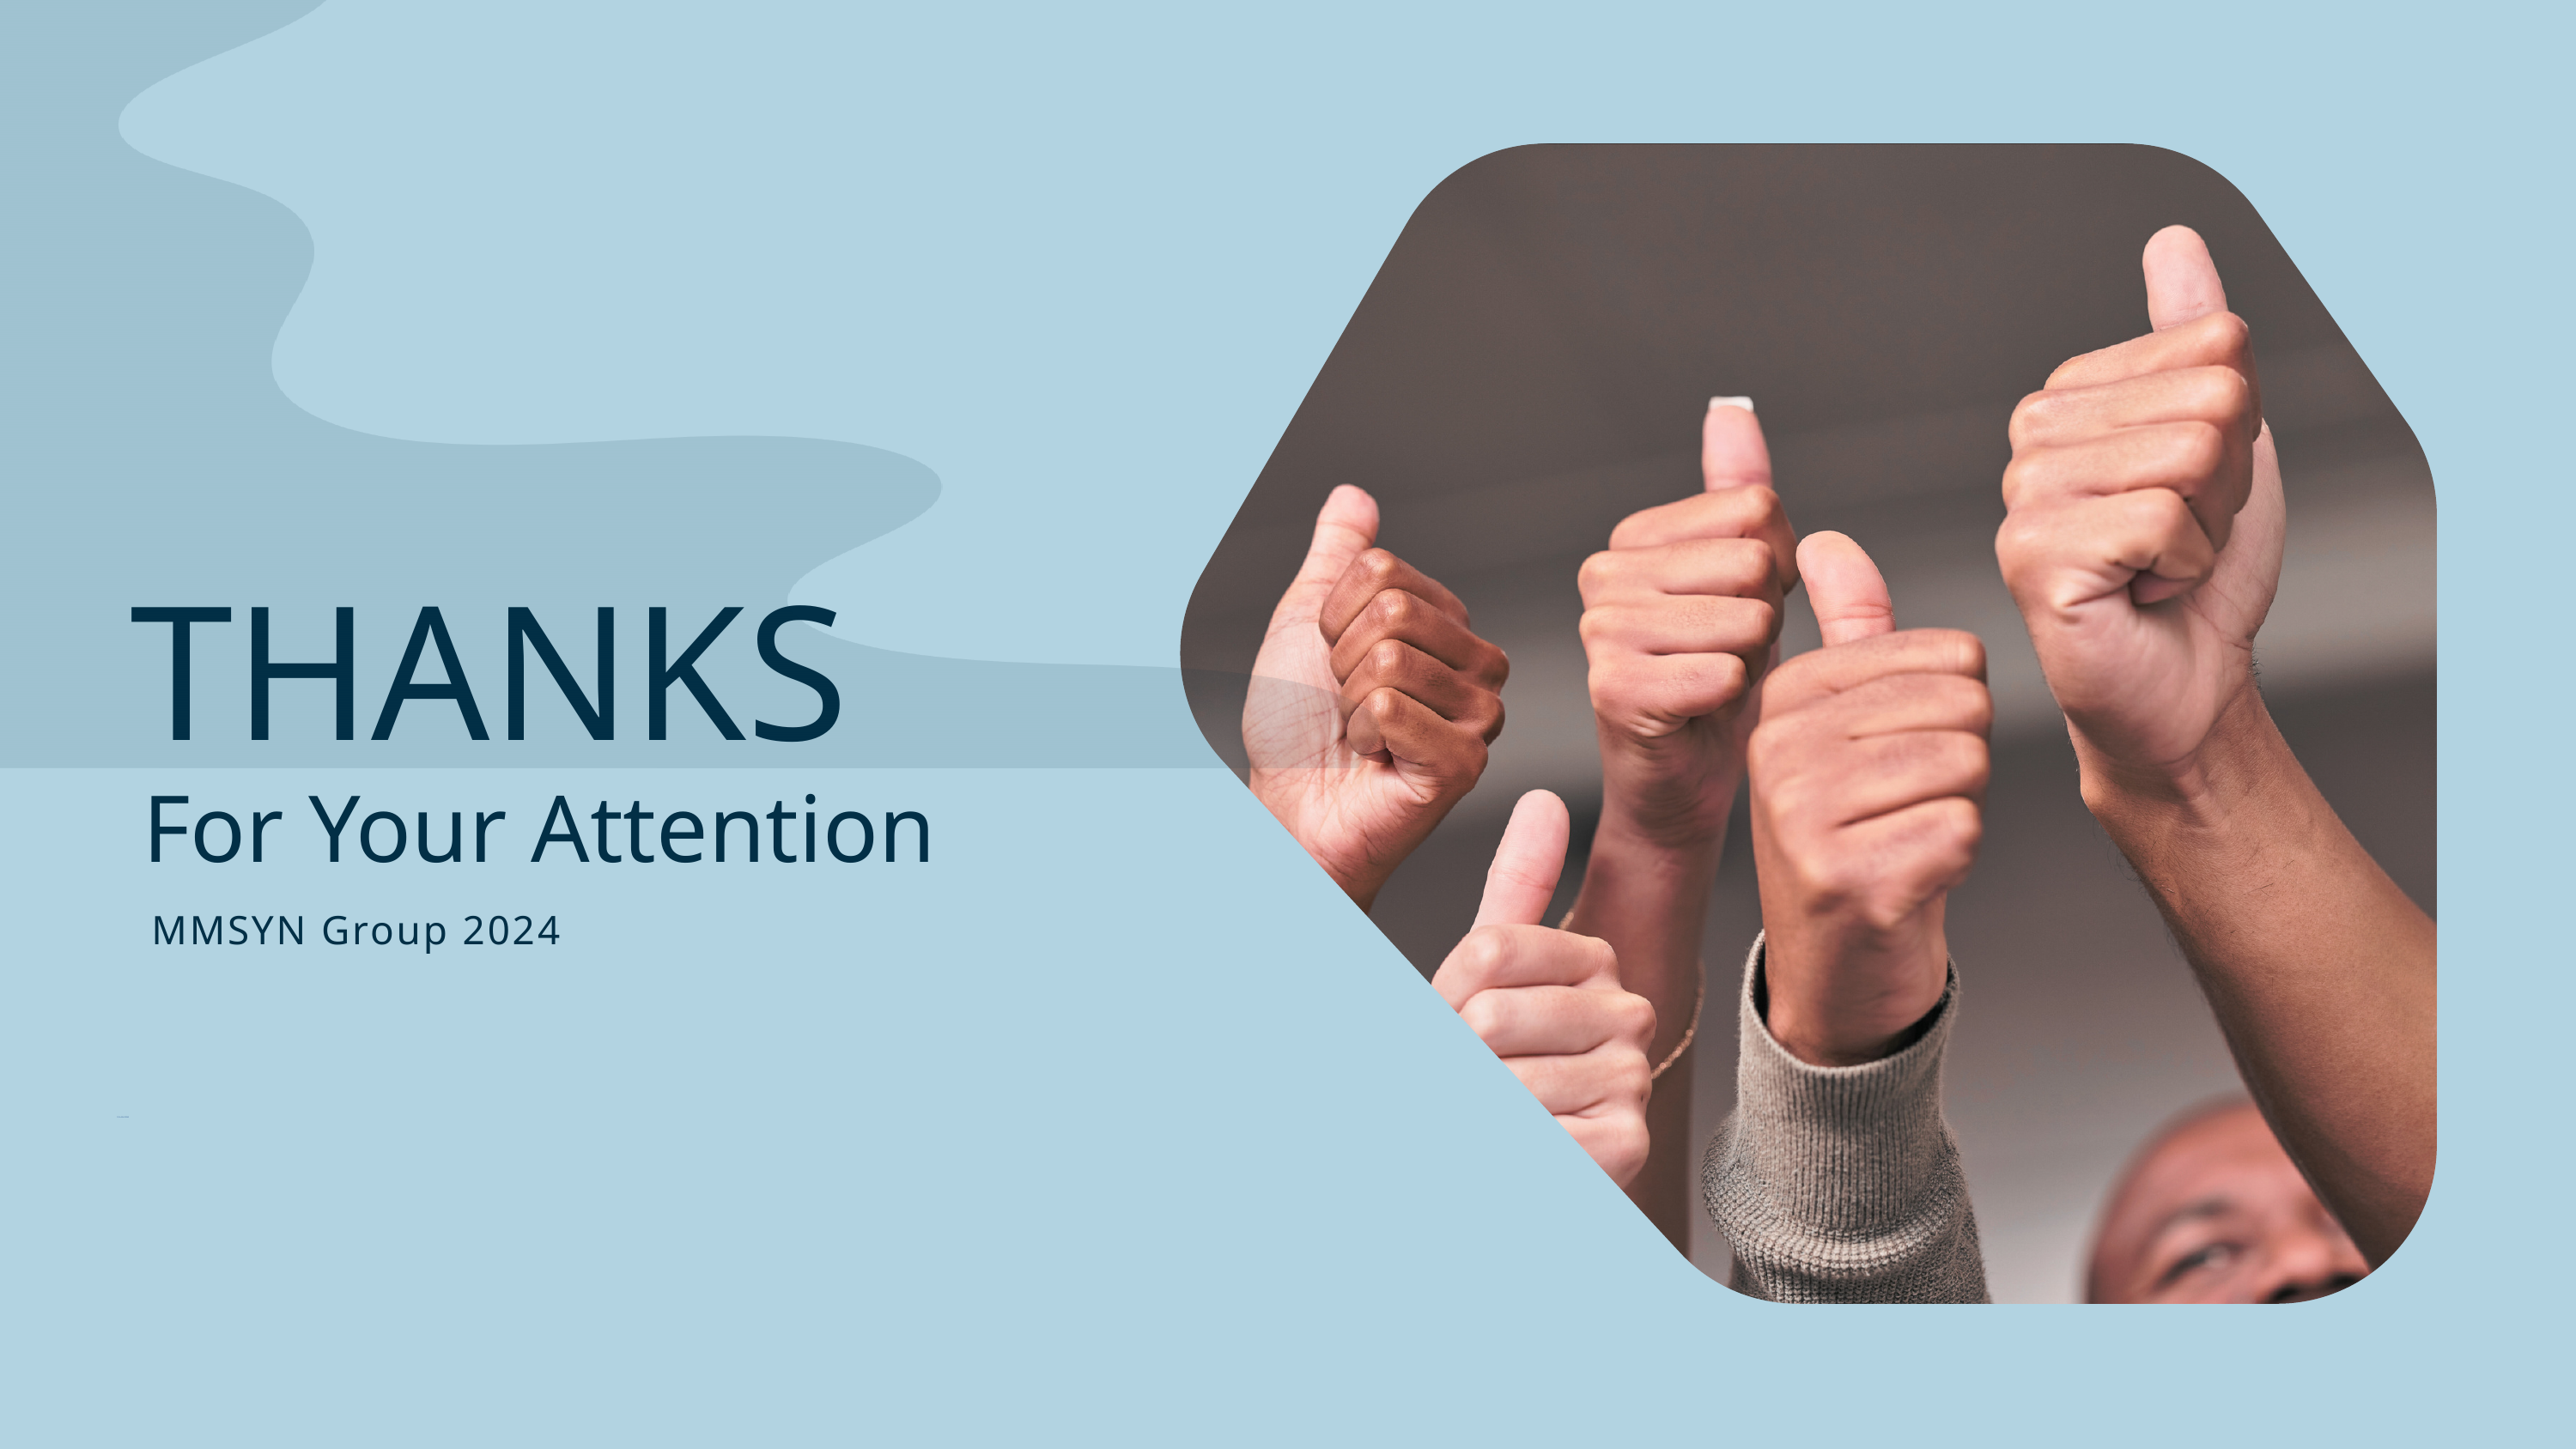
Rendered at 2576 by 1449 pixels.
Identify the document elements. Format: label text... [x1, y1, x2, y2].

text_box THANKS [130, 768, 1161, 983]
text_box For Your Attention [0, 768, 1079, 882]
text_box 123-456-7890 [117, 1115, 1001, 1119]
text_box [1166, 143, 2438, 1304]
text_box [0, 0, 1382, 768]
text_box MMSYN Group 2024 [151, 897, 1159, 953]
